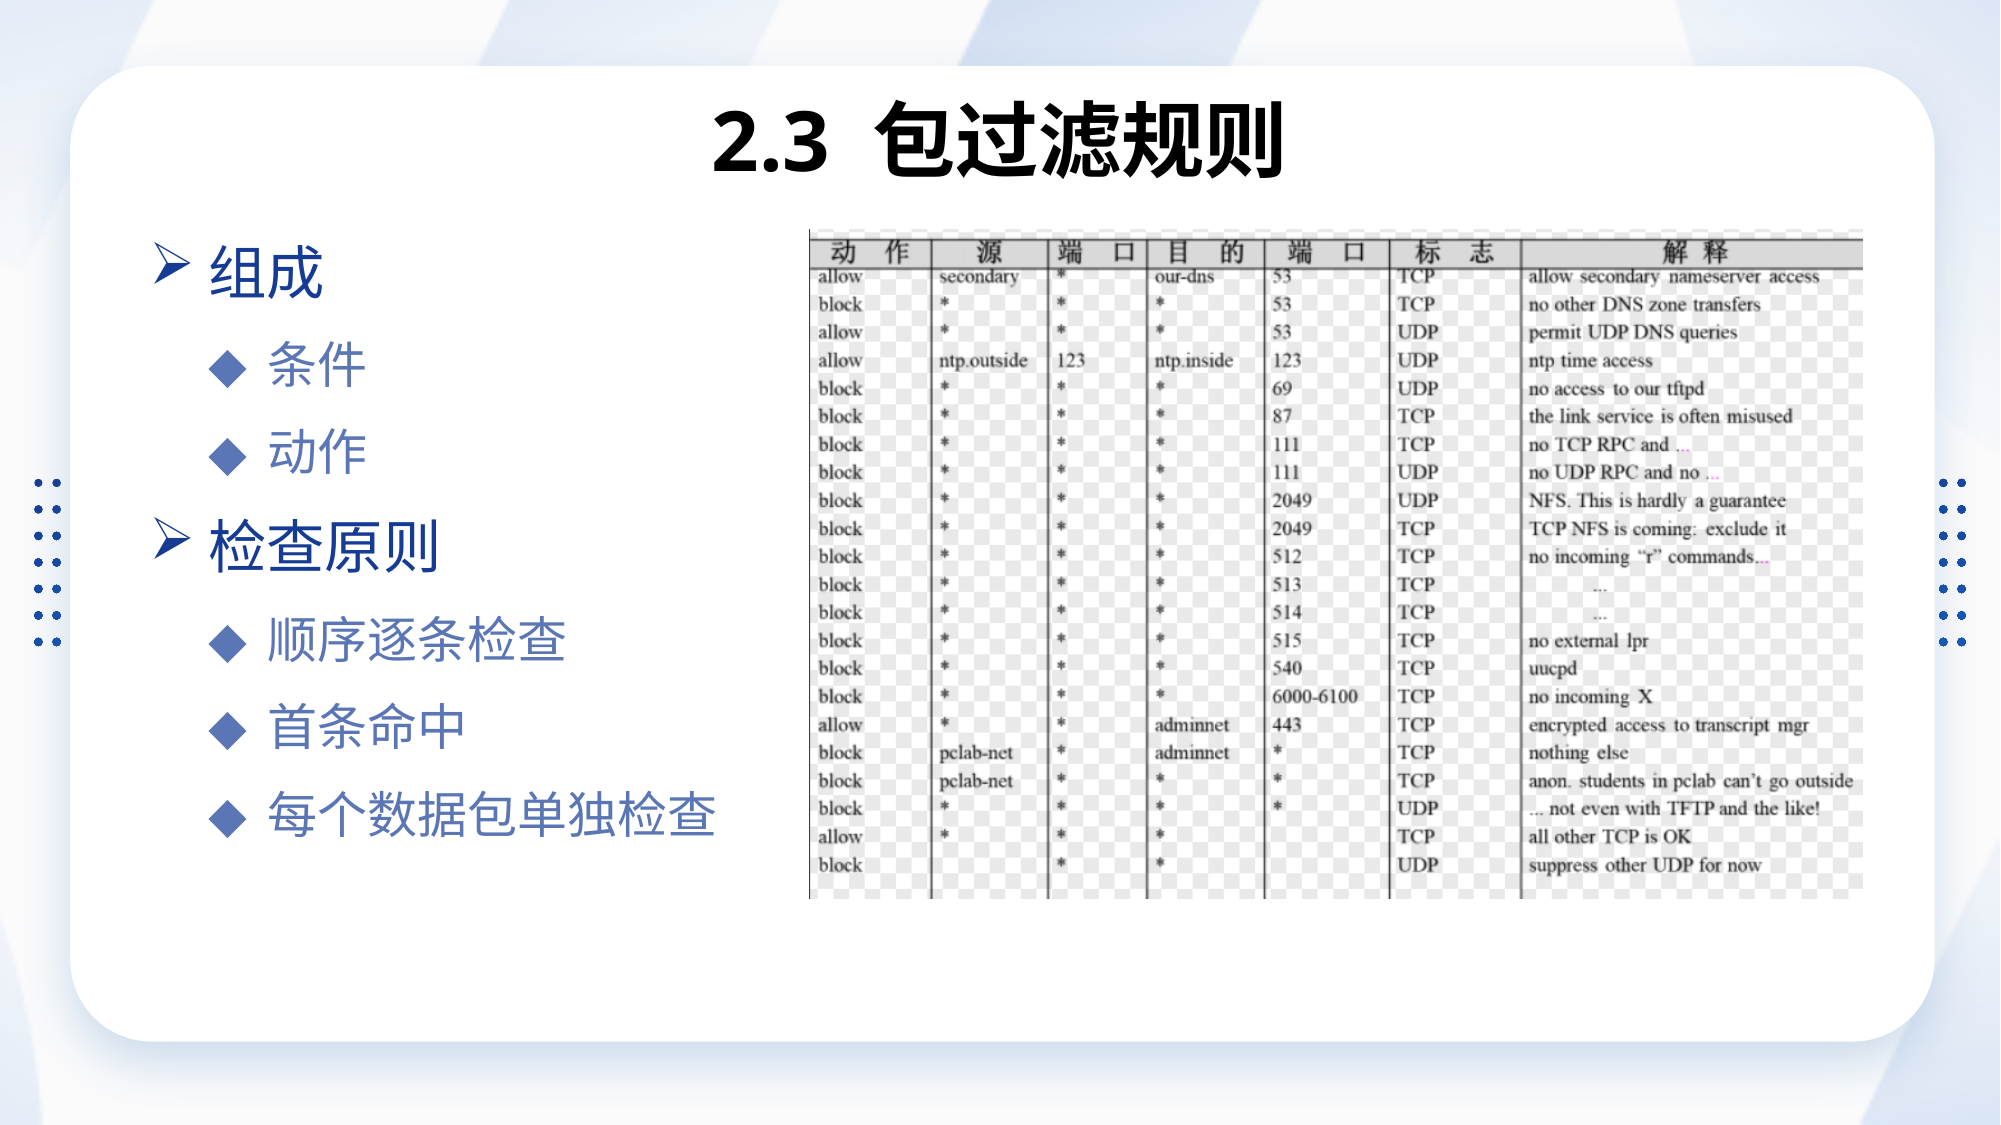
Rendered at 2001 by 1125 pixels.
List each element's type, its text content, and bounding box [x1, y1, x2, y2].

list 组成 条件 动作 检查原则 顺序逐条检查 首条命中 每个数据包单独检查 [137, 206, 1863, 1034]
picture [0, 0, 2000, 1125]
title 2.3 包过滤规则 [137, 88, 1863, 195]
